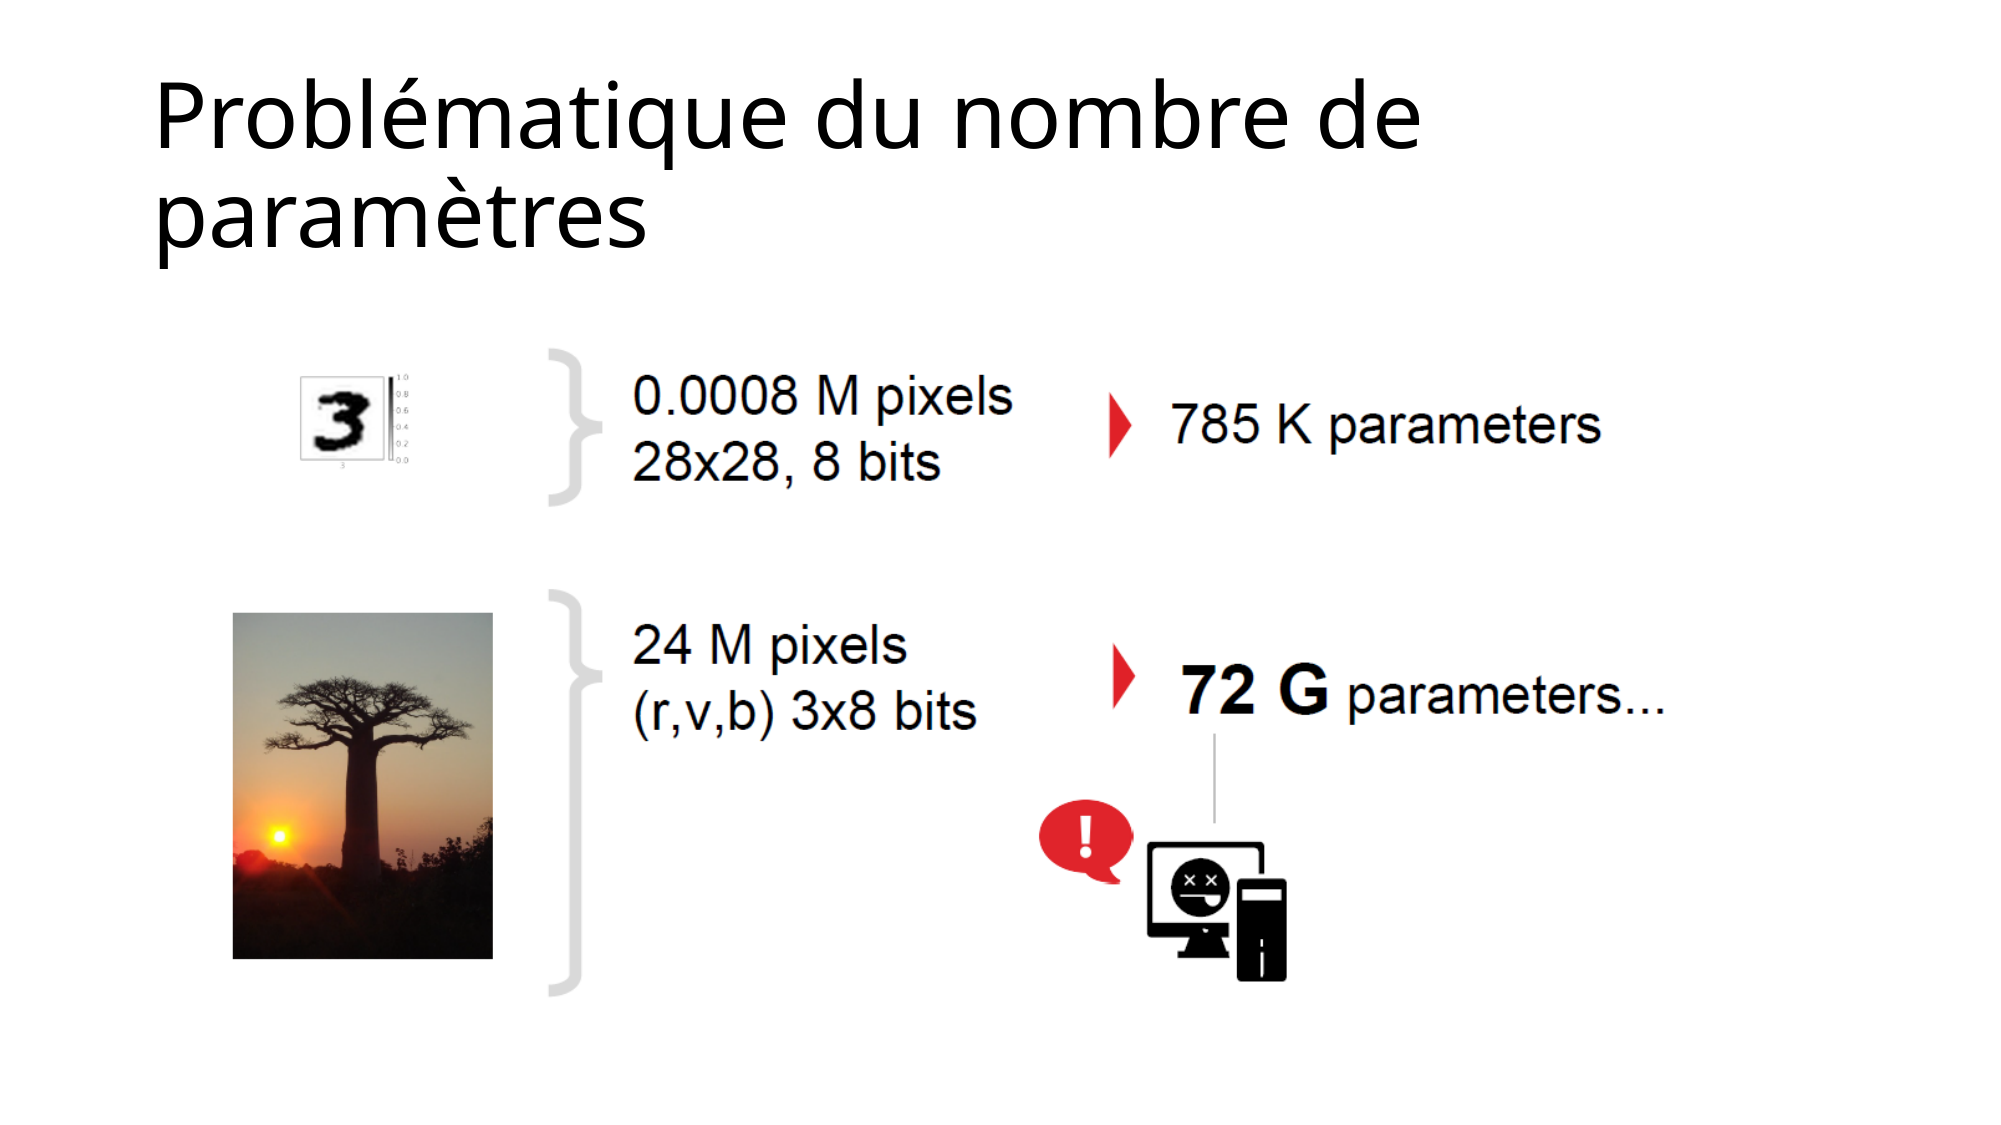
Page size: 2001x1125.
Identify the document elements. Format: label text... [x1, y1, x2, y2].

title Problématique du nombre de paramètres [137, 59, 1863, 278]
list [171, 298, 1829, 1014]
